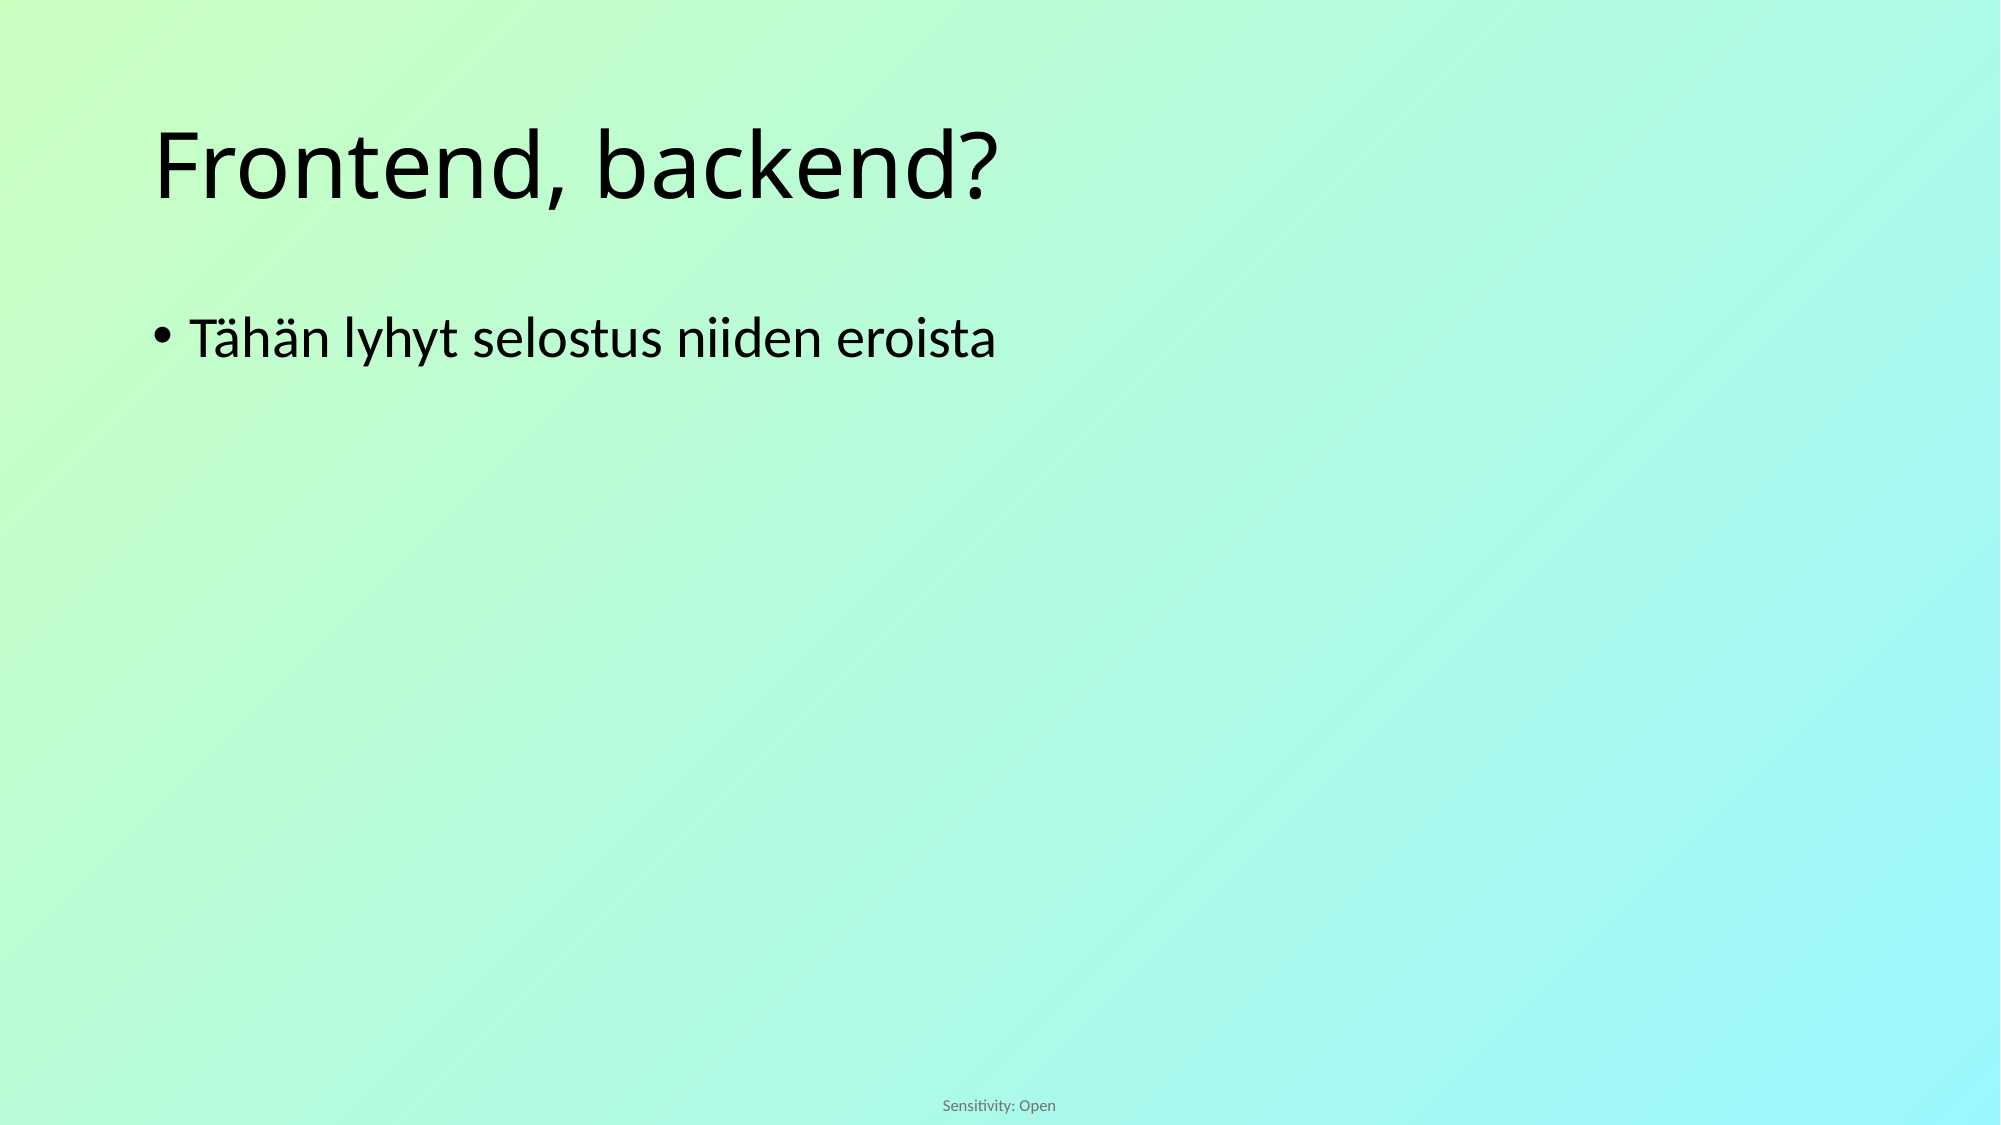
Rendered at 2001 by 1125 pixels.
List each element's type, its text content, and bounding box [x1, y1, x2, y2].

title Frontend, backend? [137, 59, 1863, 278]
list Tähän lyhyt selostus niiden eroista [137, 299, 1863, 1014]
